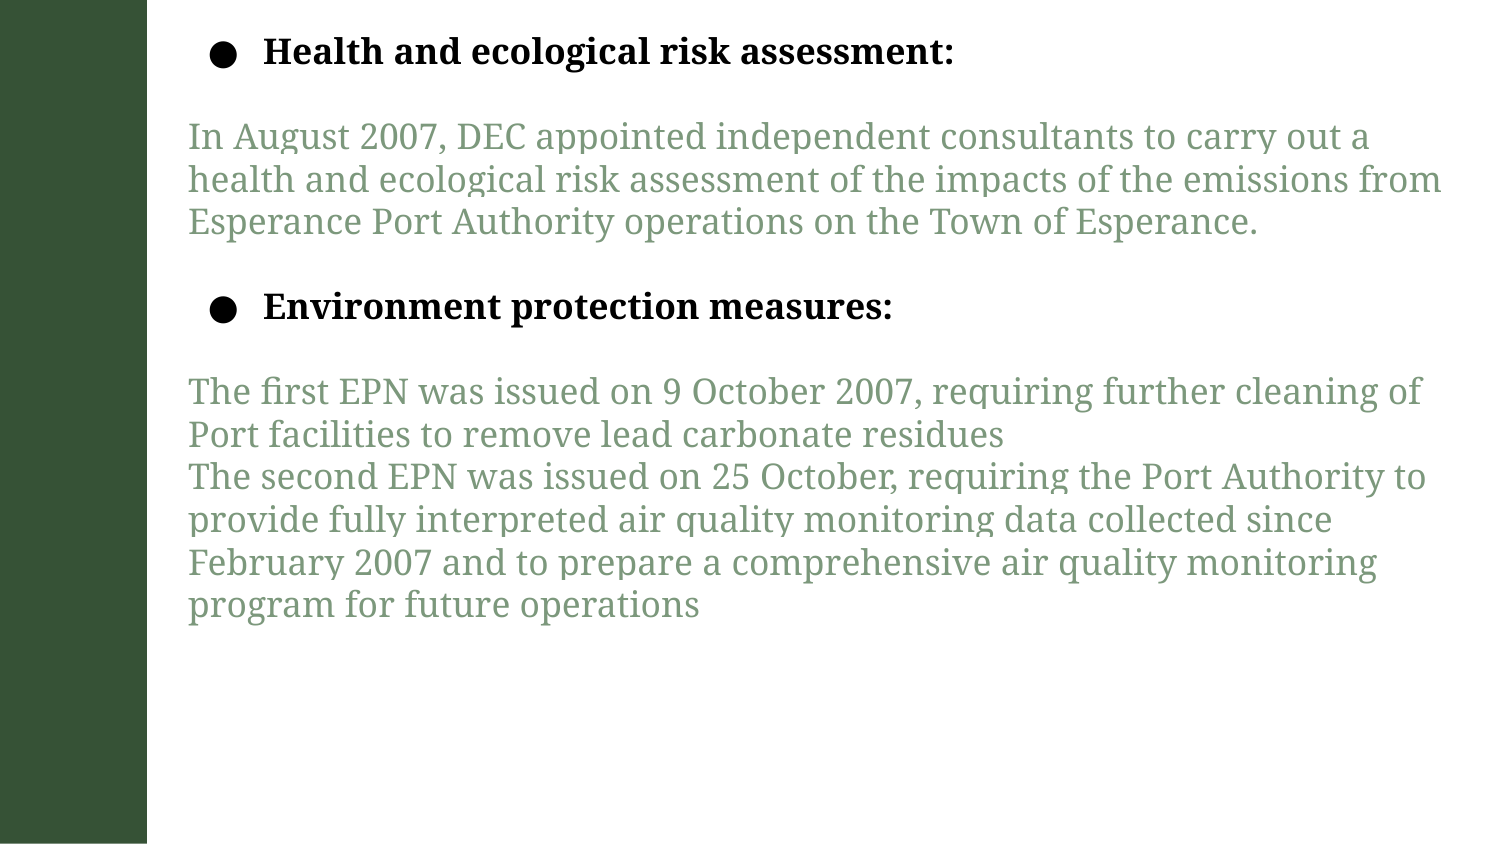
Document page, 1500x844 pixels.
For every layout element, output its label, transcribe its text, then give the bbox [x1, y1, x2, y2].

text_box [0, 0, 147, 844]
text_box Health and ecological risk assessment: In August 2007, DEC appointed independent consultants to carry out a health and ecological risk assessment of the impacts of the emissions from Esperance Port Authority operations on the Town of Esperance. Environment protection measures: The first EPN was issued on 9 October 2007, requiring further cleaning of Port facilities to remove lead carbonate residues The second EPN was issued on 25 October, requiring the Port Authority to provide fully interpreted air quality monitoring data collected since February 2007 and to prepare a comprehensive air quality monitoring program for future operations [173, 14, 1460, 682]
